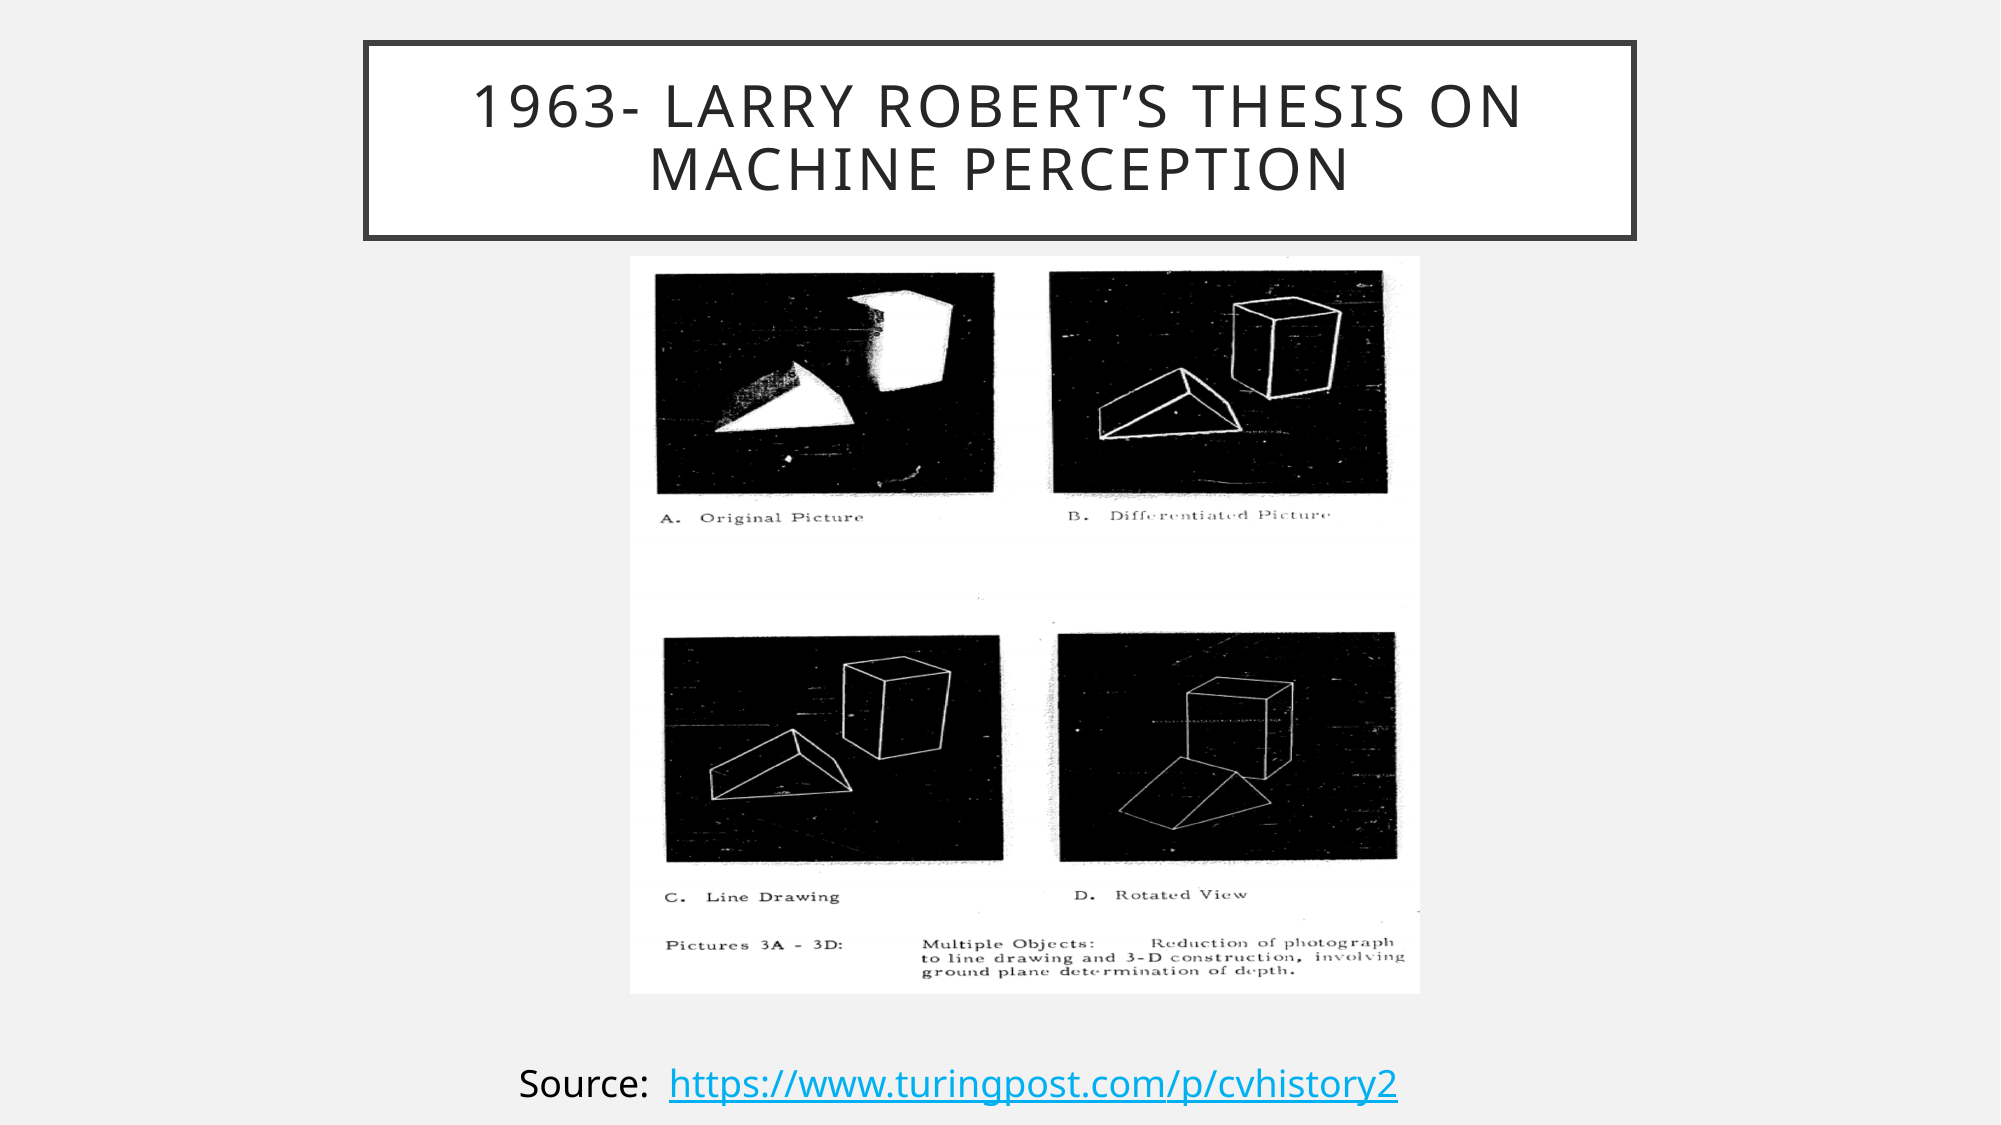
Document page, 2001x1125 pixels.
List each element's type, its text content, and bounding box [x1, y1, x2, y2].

title 1963- Larry Robert’s Thesis on Machine Perception [363, 40, 1637, 241]
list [630, 256, 1420, 994]
text_box Source: https://www.turingpost.com/p/cvhistory2 [504, 1052, 1716, 1118]
